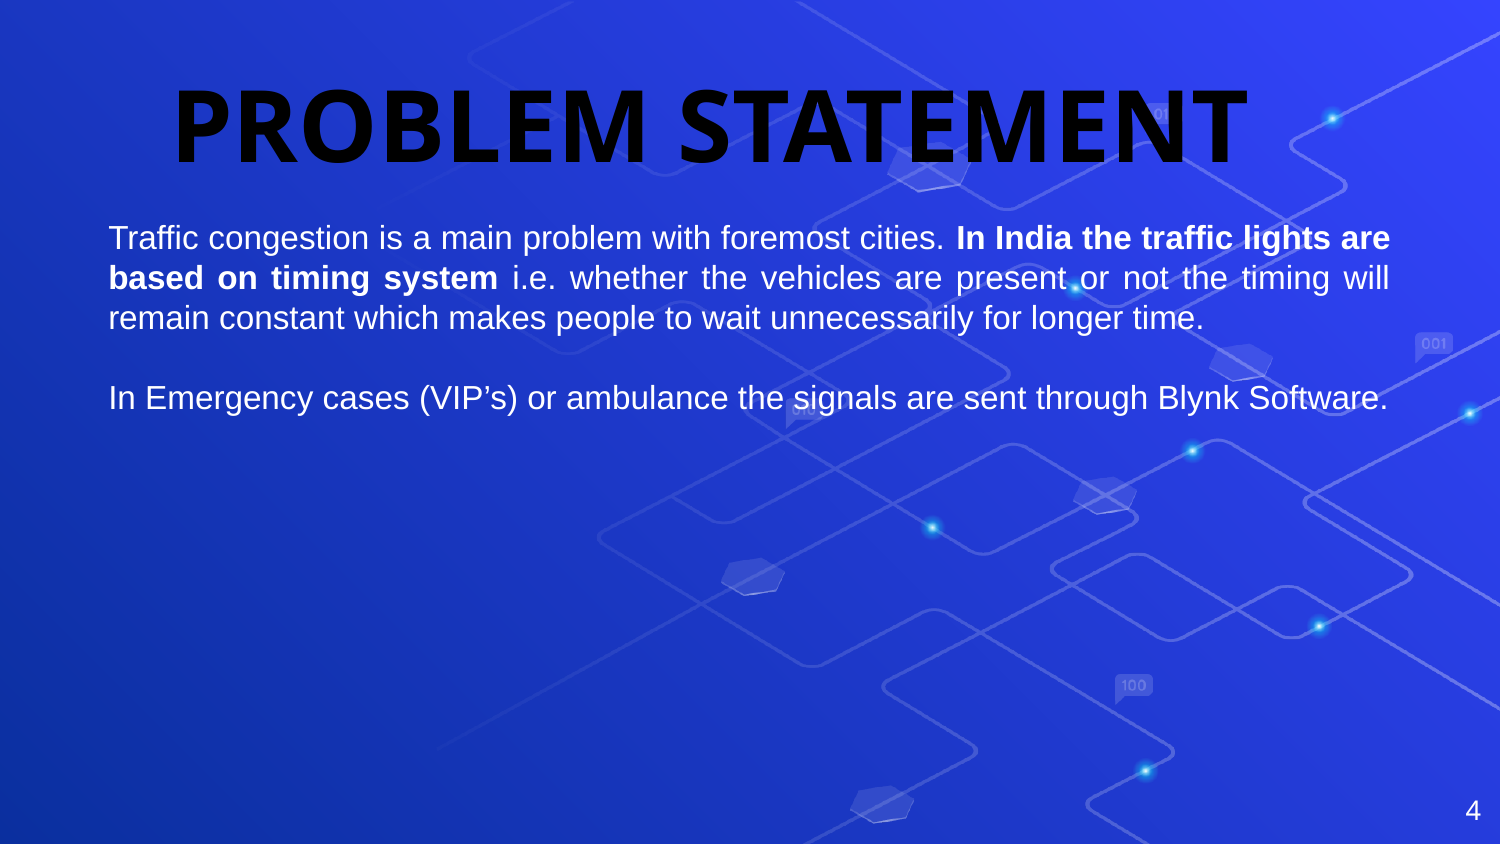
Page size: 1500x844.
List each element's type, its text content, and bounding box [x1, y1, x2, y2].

picture [0, 0, 1500, 844]
text_box Traffic congestion is a main problem with foremost cities. In India the traffic lights are based on timing system i.e. whether the vehicles are present or not the timing will remain constant which makes people to wait unnecessarily for longer time. In Emergency cases (VIP’s) or ambulance the signals are sent through Blynk Software. [93, 209, 1407, 459]
text_box PROBLEM STATEMENT [155, 55, 1347, 190]
slide_number 4 [1391, 779, 1482, 844]
